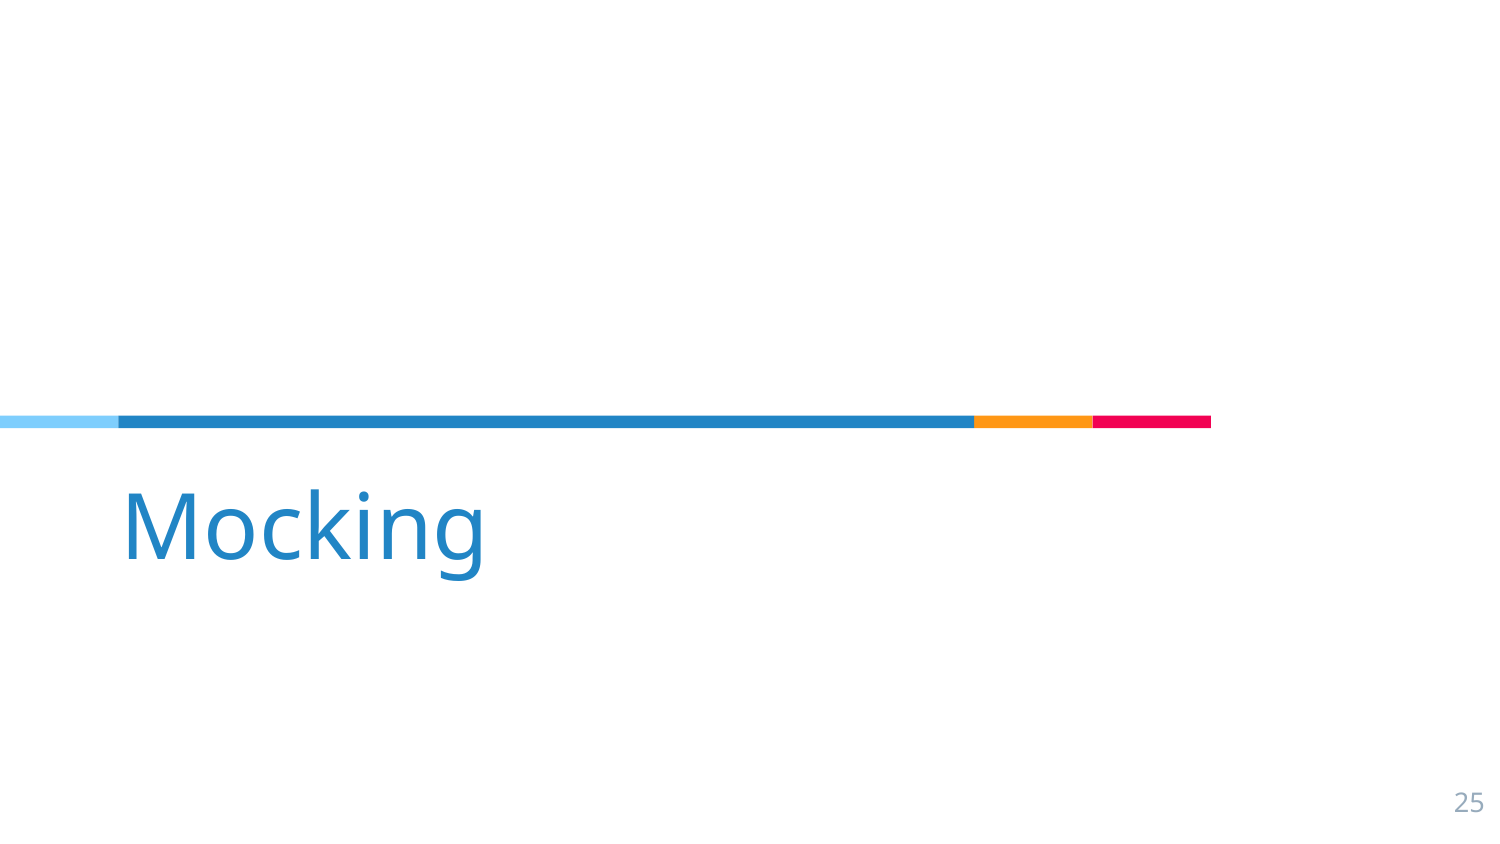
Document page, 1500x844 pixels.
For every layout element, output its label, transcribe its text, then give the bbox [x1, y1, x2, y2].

slide_number ‹#› [1409, 770, 1500, 822]
title Mocking [105, 453, 1211, 644]
